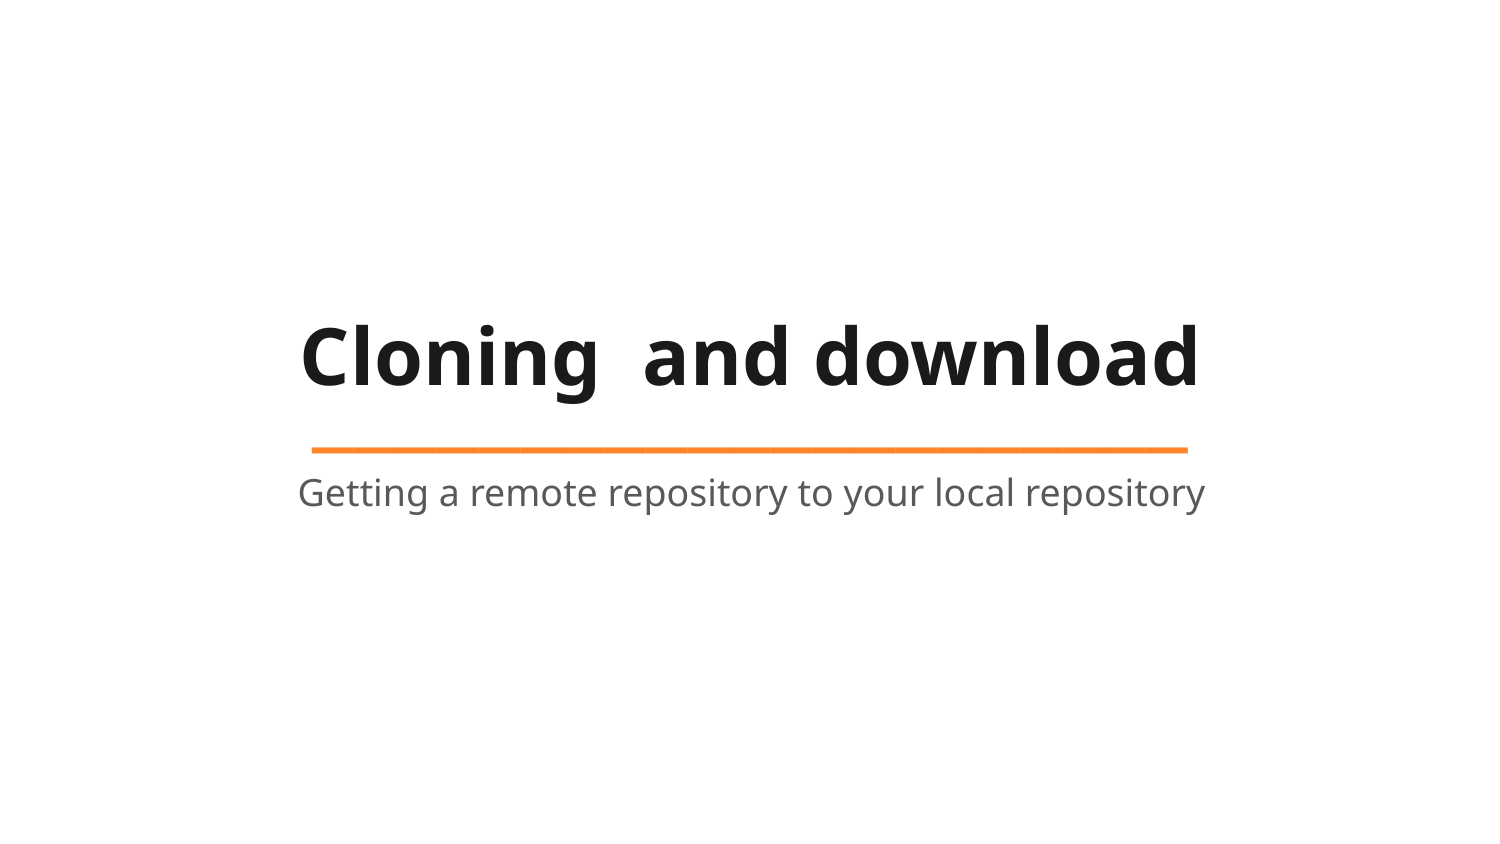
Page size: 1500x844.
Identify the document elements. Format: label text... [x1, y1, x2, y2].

title Cloning and download _____________________ [0, 209, 1500, 457]
subtitle Getting a remote repository to your local repository [0, 468, 1500, 543]
